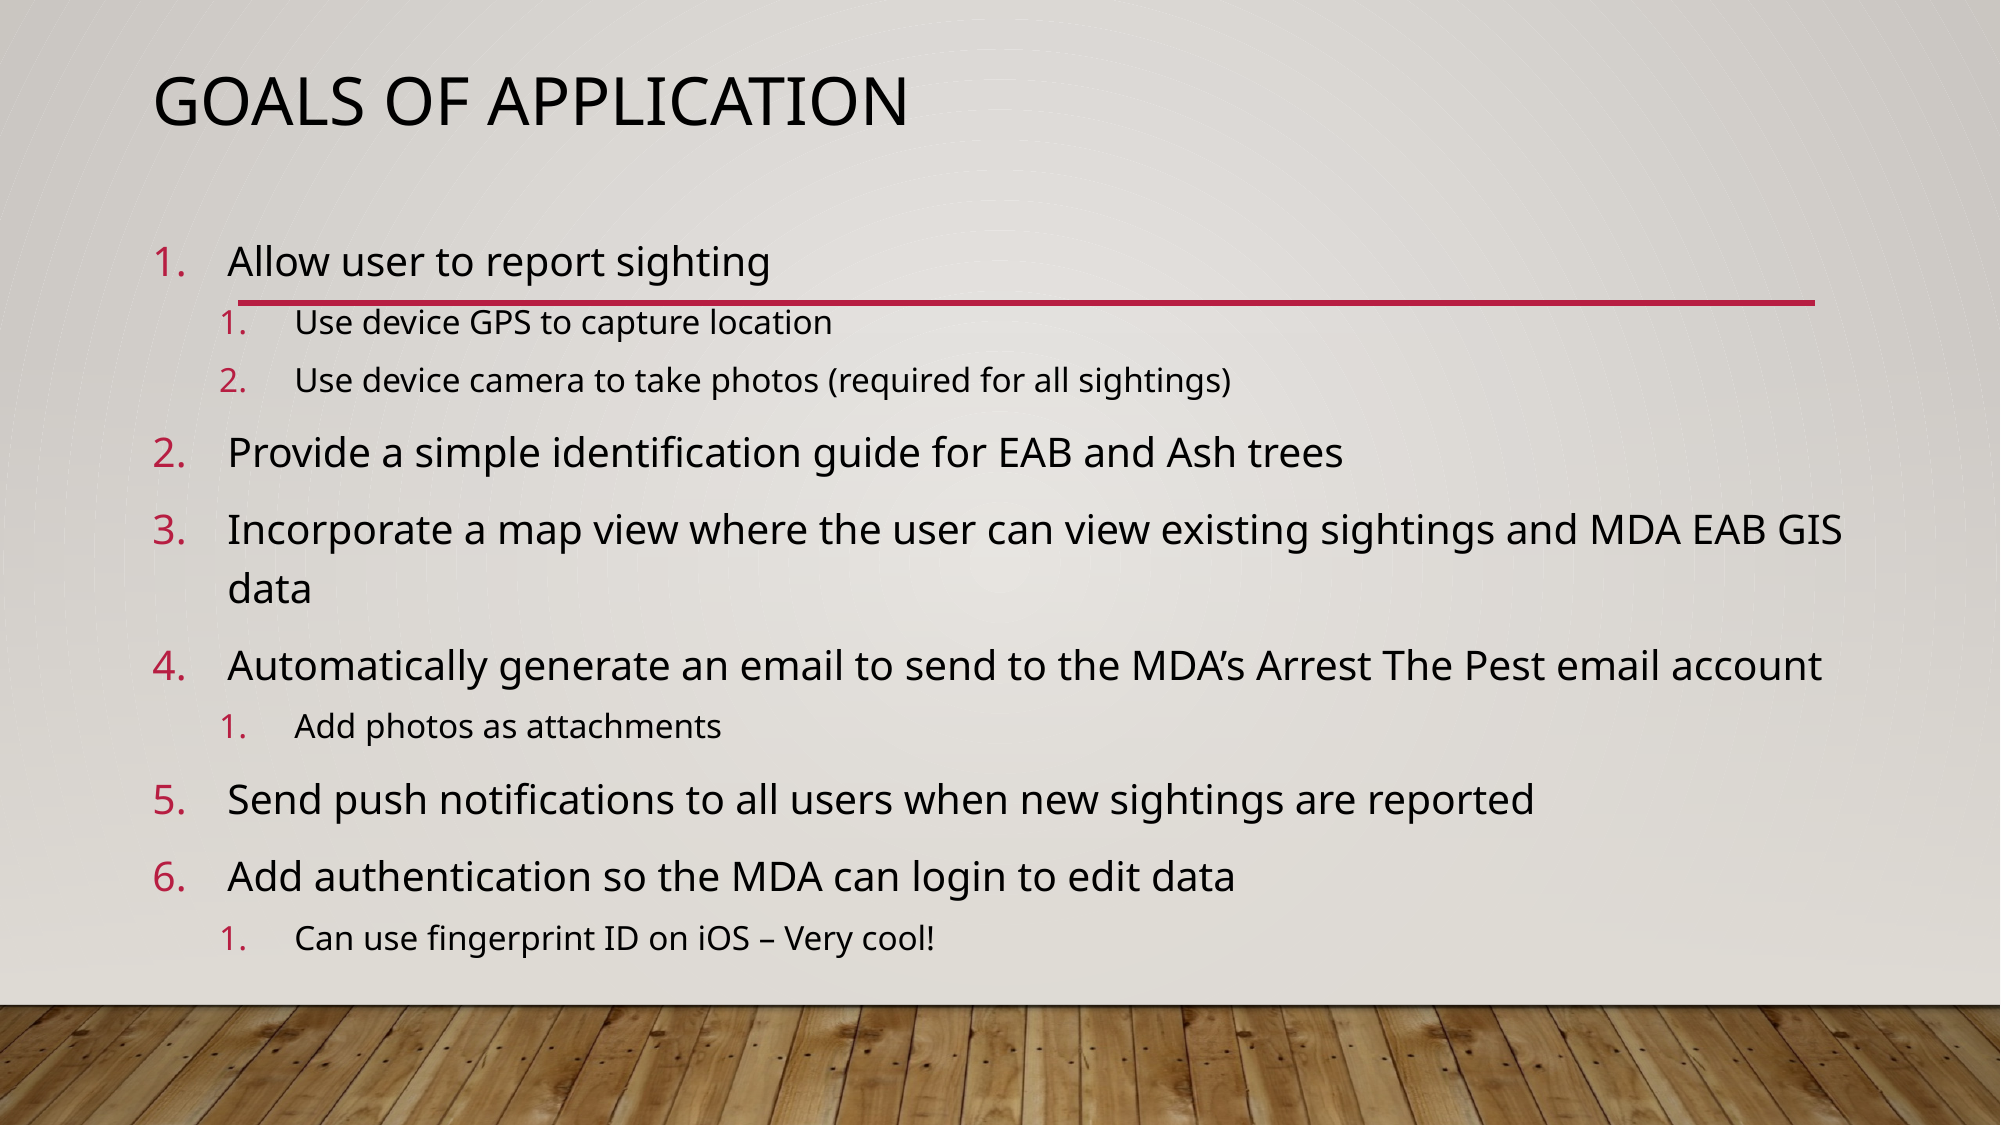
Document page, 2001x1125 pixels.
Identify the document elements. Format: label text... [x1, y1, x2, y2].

picture [0, 1005, 2000, 1125]
title Goals of Application [137, 59, 1863, 208]
list Allow user to report sighting Use device GPS to capture location Use device camera to take photos (required for all sightings) Provide a simple identification guide for EAB and Ash trees Incorporate a map view where the user can view existing sightings and MDA EAB GIS data Automatically generate an email to send to the MDA’s Arrest The Pest email account Add photos as attachments Send push notifications to all users when new sightings are reported Add authentication so the MDA can login to edit data Can use fingerprint ID on iOS – Very cool! [137, 218, 1863, 1024]
